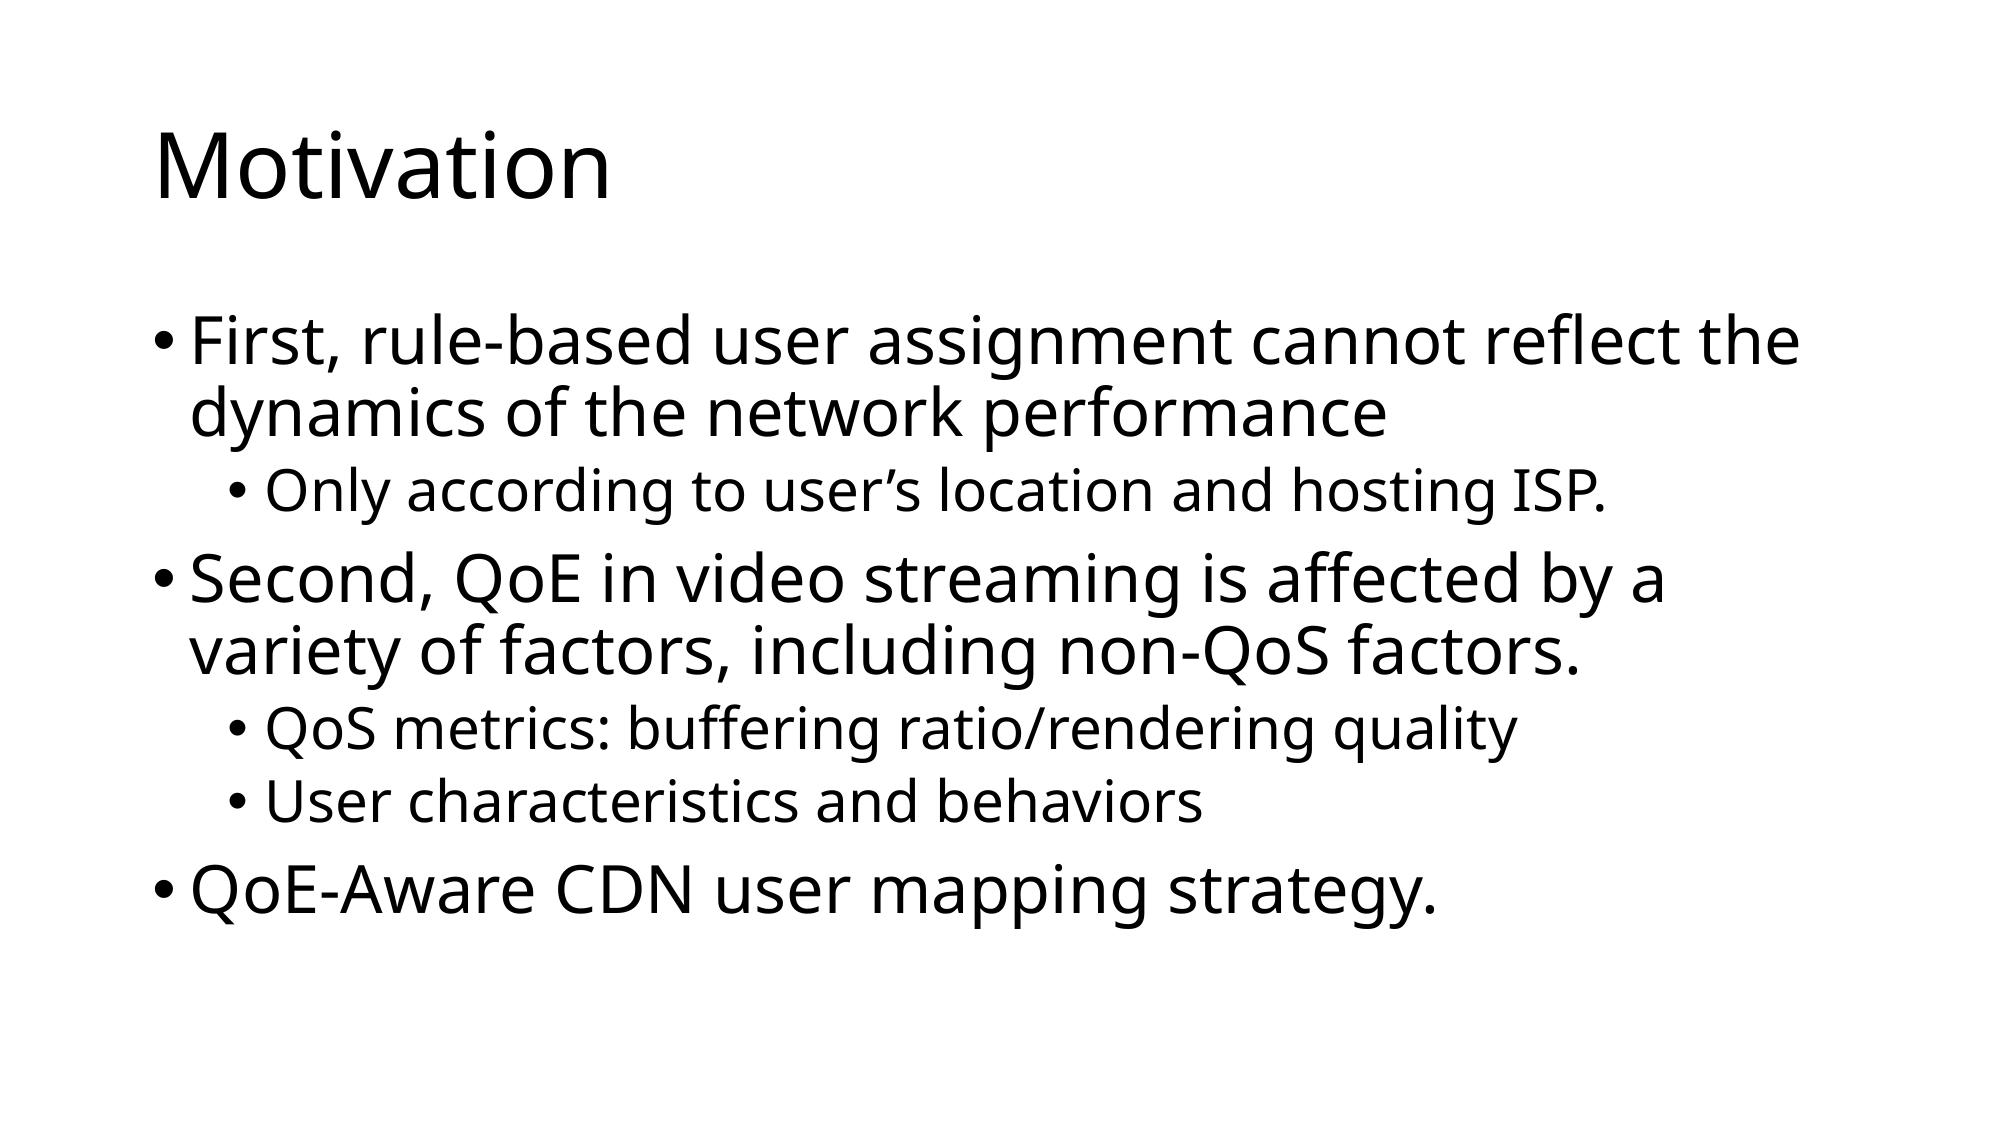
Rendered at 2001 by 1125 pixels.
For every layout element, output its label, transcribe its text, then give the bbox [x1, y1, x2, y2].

list First, rule-based user assignment cannot reflect the dynamics of the network performance Only according to user’s location and hosting ISP. Second, QoE in video streaming is affected by a variety of factors, including non-QoS factors. QoS metrics: buffering ratio/rendering quality User characteristics and behaviors QoE-Aware CDN user mapping strategy. [137, 299, 1863, 1014]
title Motivation [137, 59, 1863, 278]
